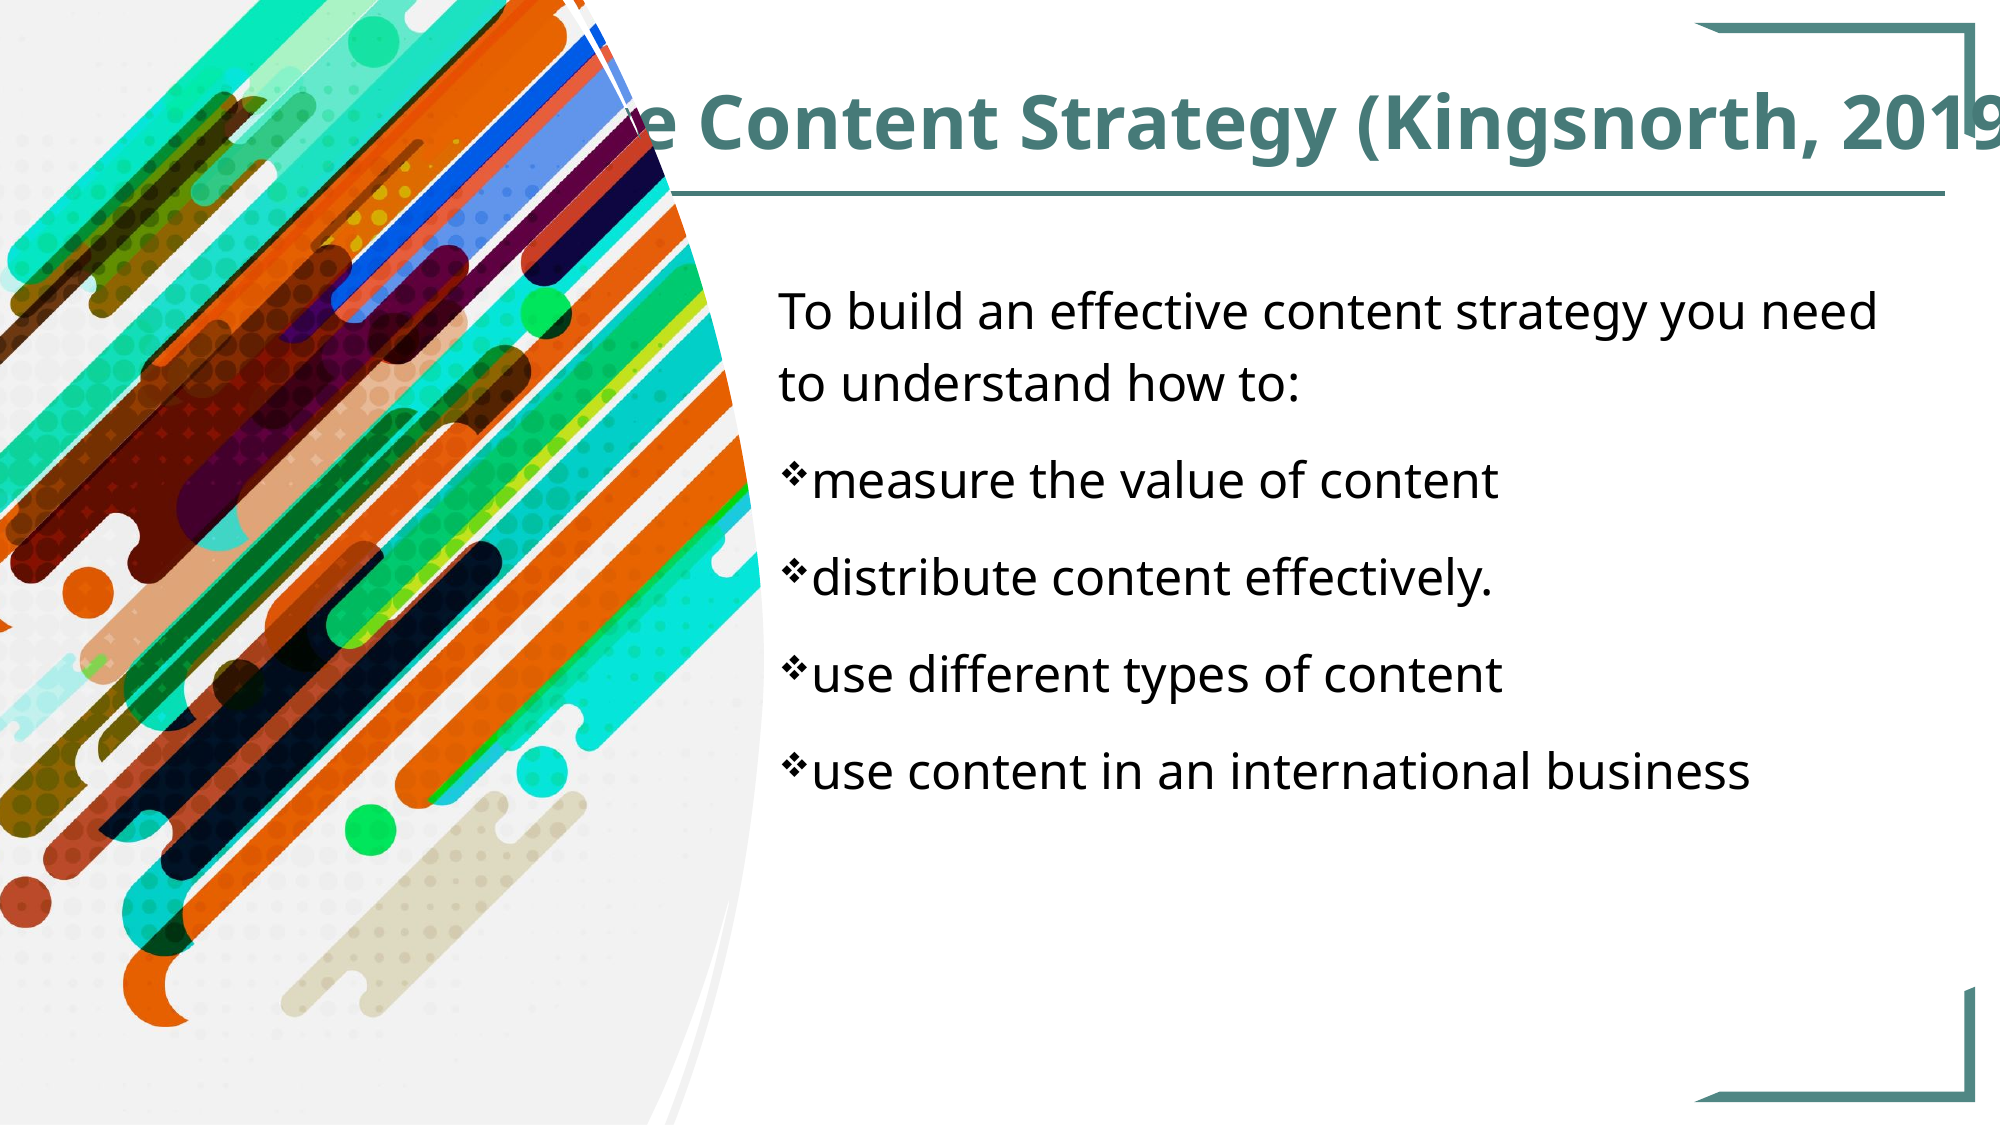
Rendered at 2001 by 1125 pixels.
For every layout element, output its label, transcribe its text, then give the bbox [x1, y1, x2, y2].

list To build an effective content strategy you need to understand how to: measure the value of content distribute content effectively. use different types of content use content in an international business [764, 260, 1946, 1070]
title Effective Content Strategy (Kingsnorth, 2019) [764, 0, 2000, 174]
picture [0, 0, 764, 1125]
